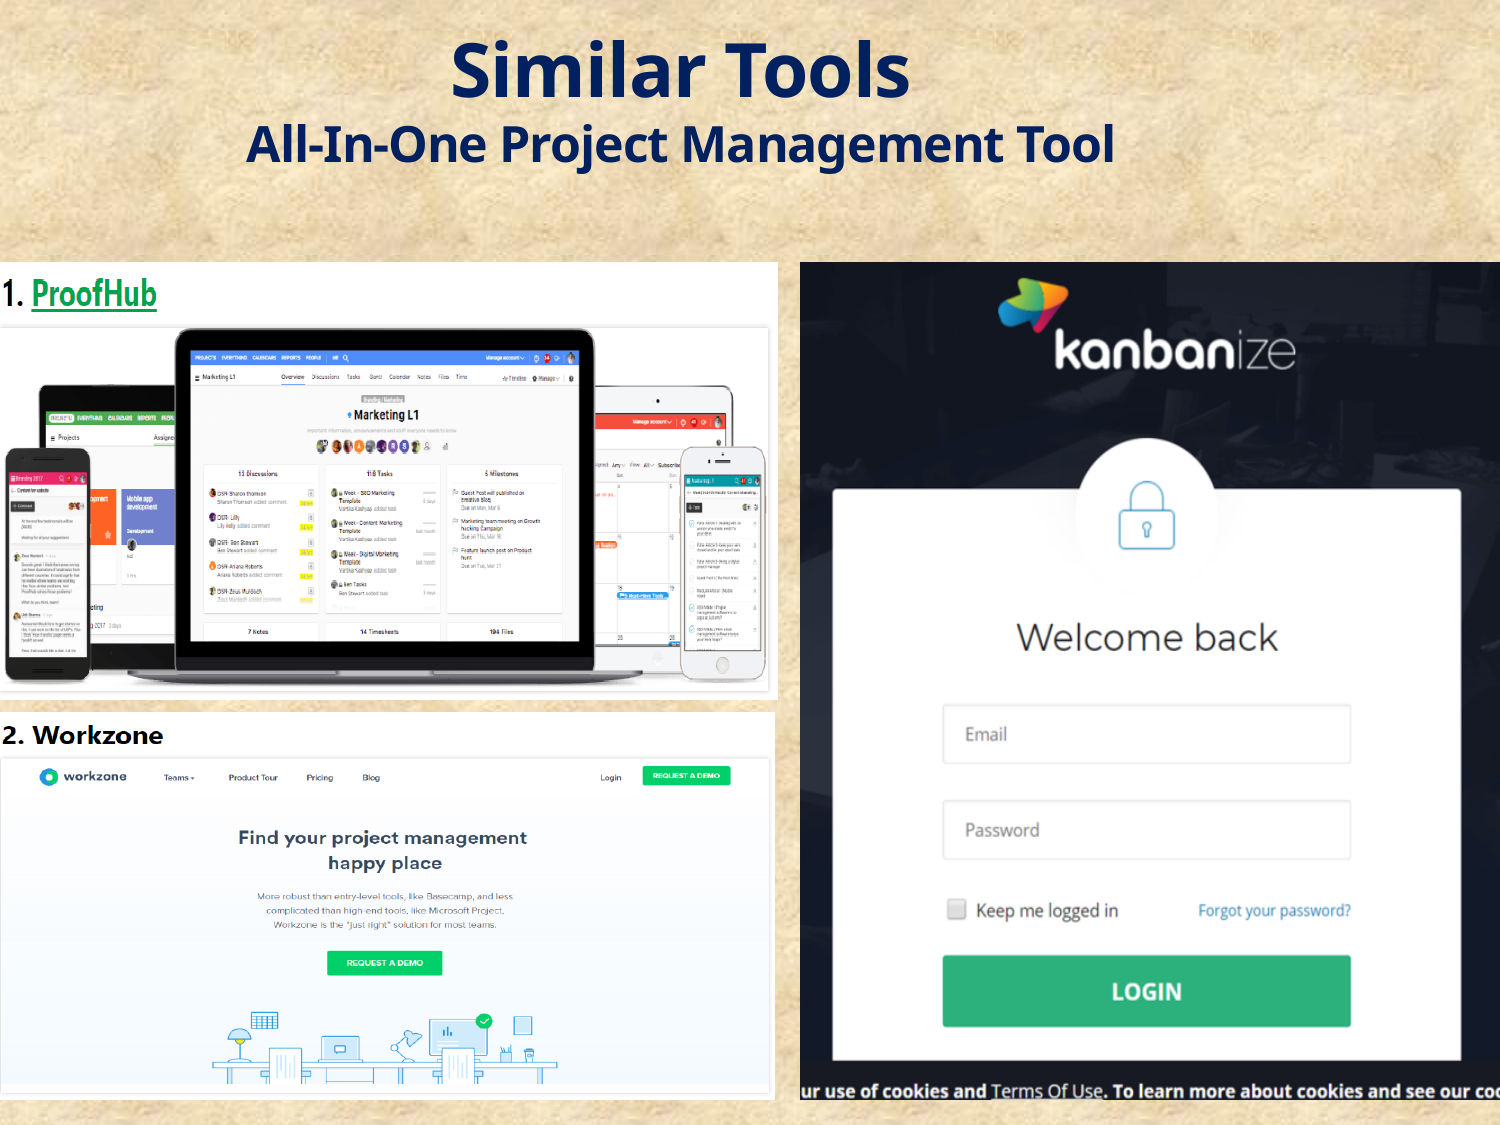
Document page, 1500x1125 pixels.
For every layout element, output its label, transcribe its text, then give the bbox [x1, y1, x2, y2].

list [2, 265, 777, 699]
title Similar Tools All-In-One Project Management Tool [74, 24, 1288, 181]
picture [0, 0, 1500, 1125]
